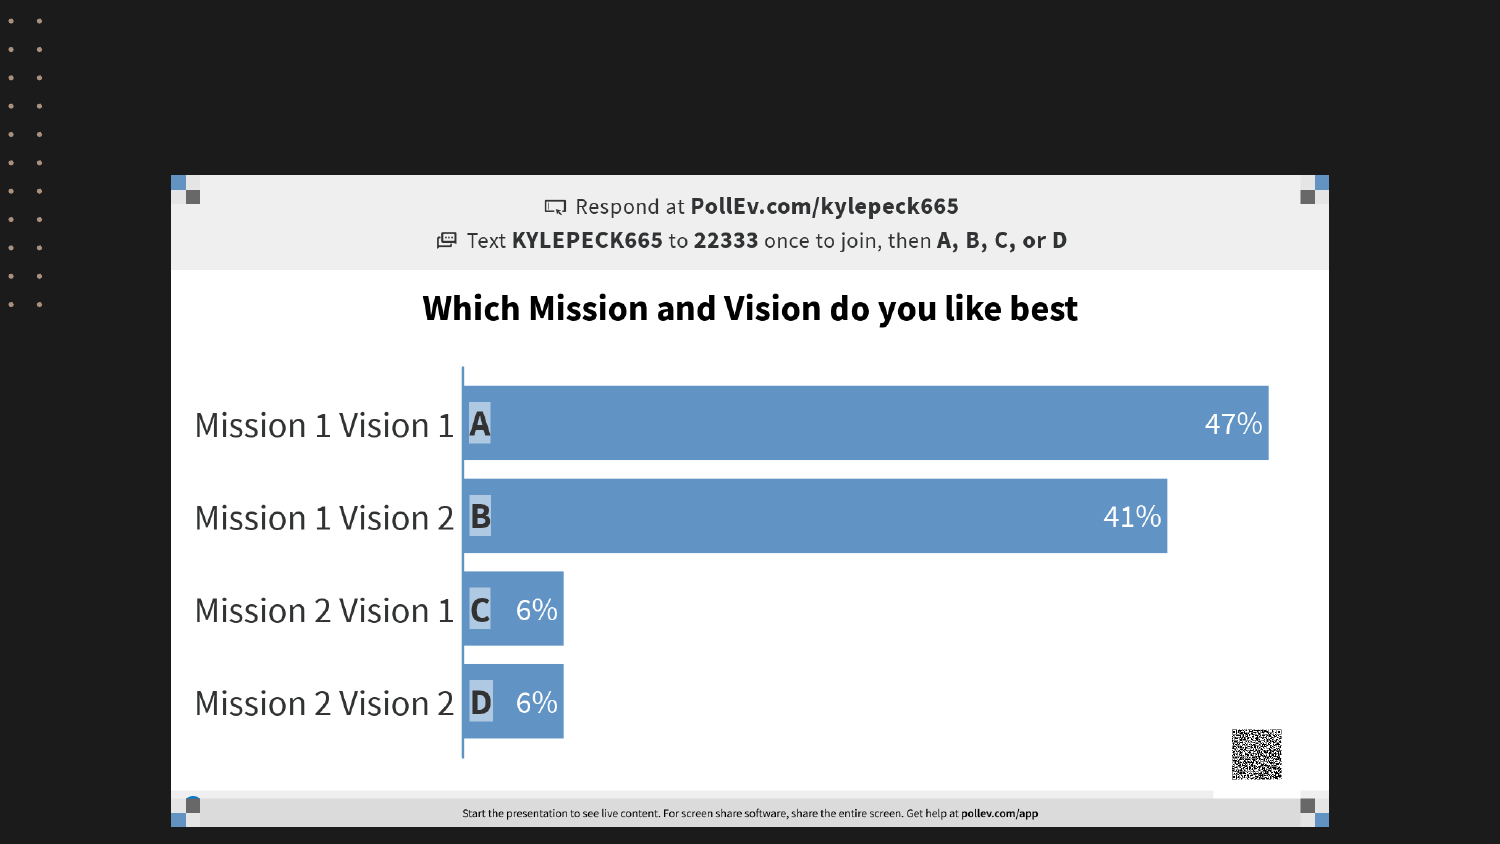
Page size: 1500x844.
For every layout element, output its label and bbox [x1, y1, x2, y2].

picture [171, 175, 1329, 828]
